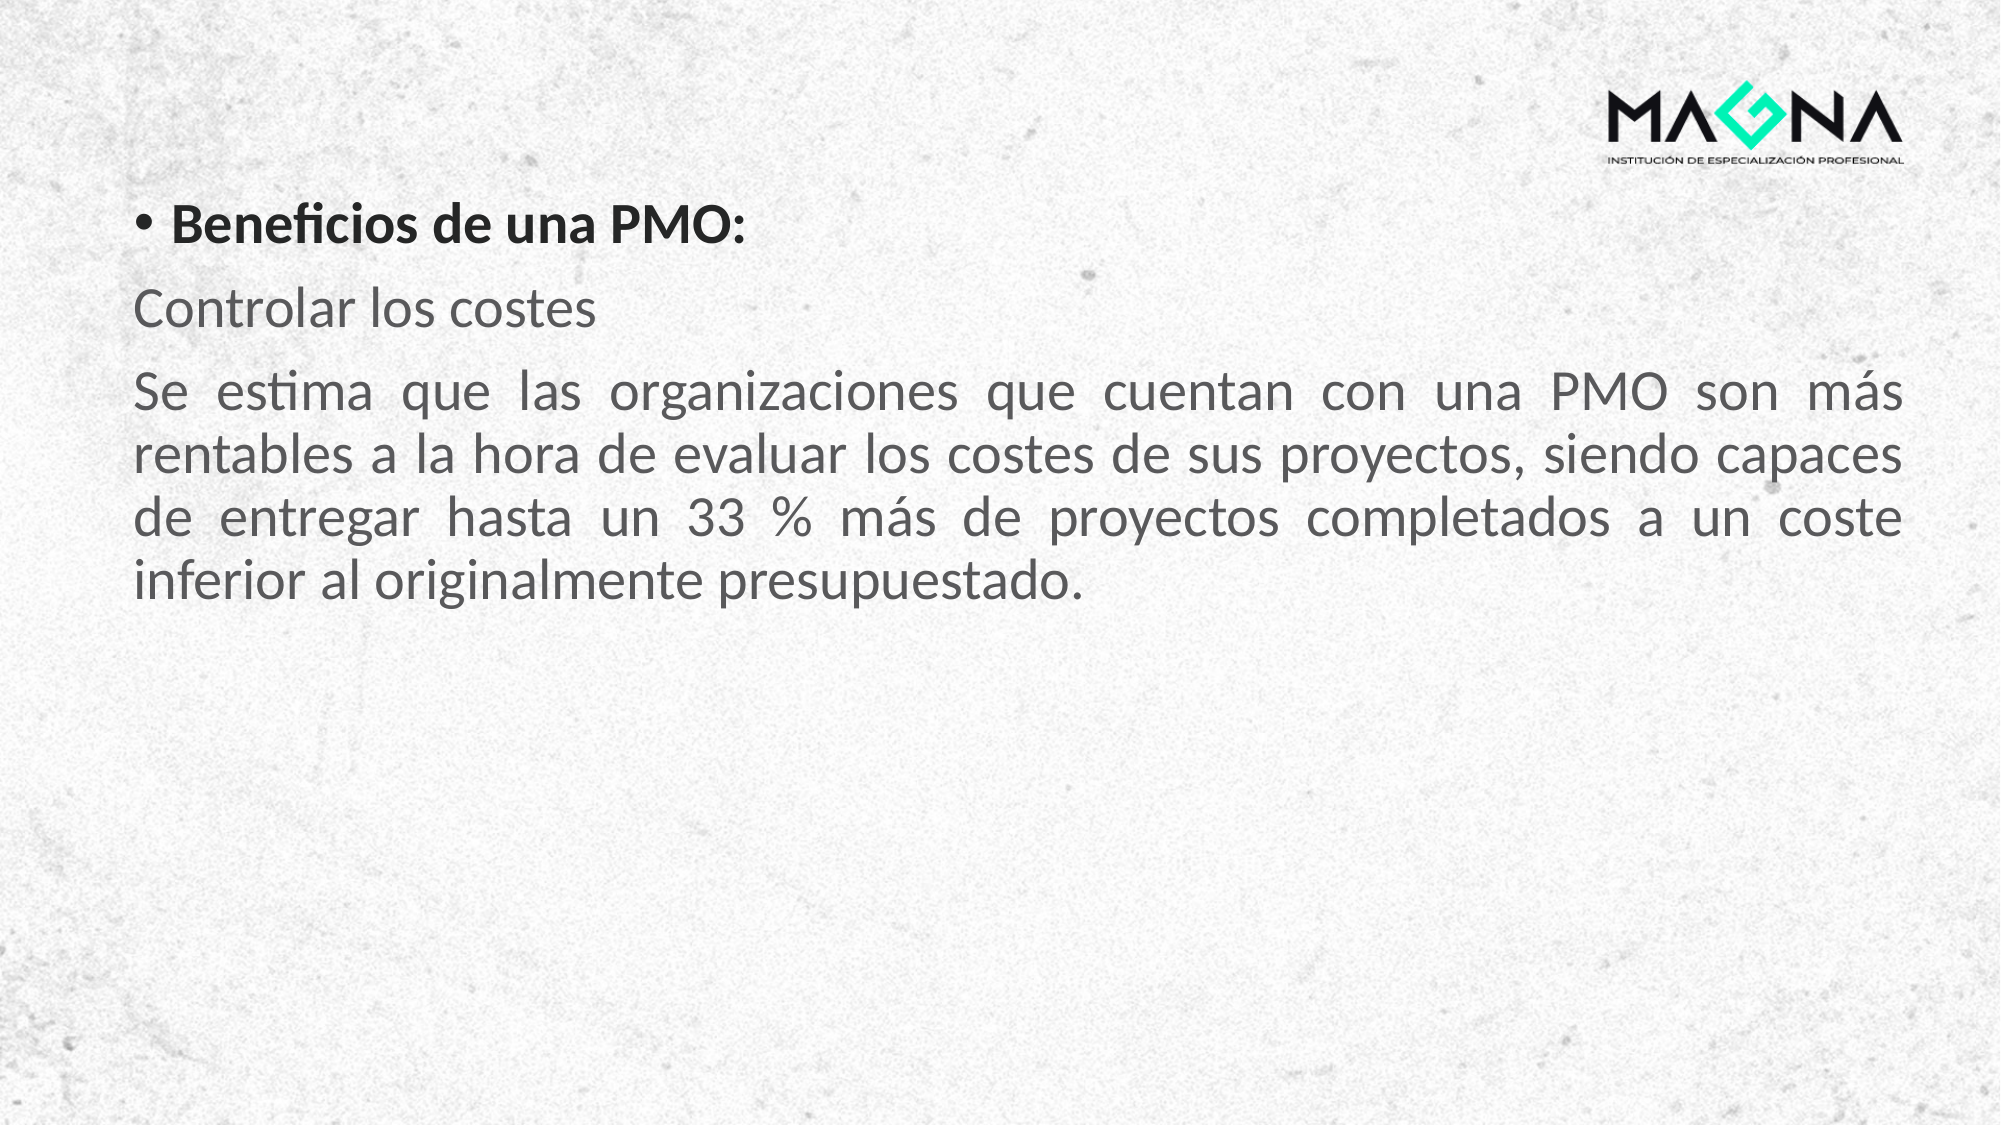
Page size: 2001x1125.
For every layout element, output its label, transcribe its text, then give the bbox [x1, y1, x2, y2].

picture [0, 0, 2001, 1125]
list Beneficios de una PMO: Controlar los costes Se estima que las organizaciones que cuentan con una PMO son más rentables a la hora de evaluar los costes de sus proyectos, siendo capaces de entregar hasta un 33 % más de proyectos completados a un coste inferior al originalmente presupuestado. [118, 185, 1920, 986]
